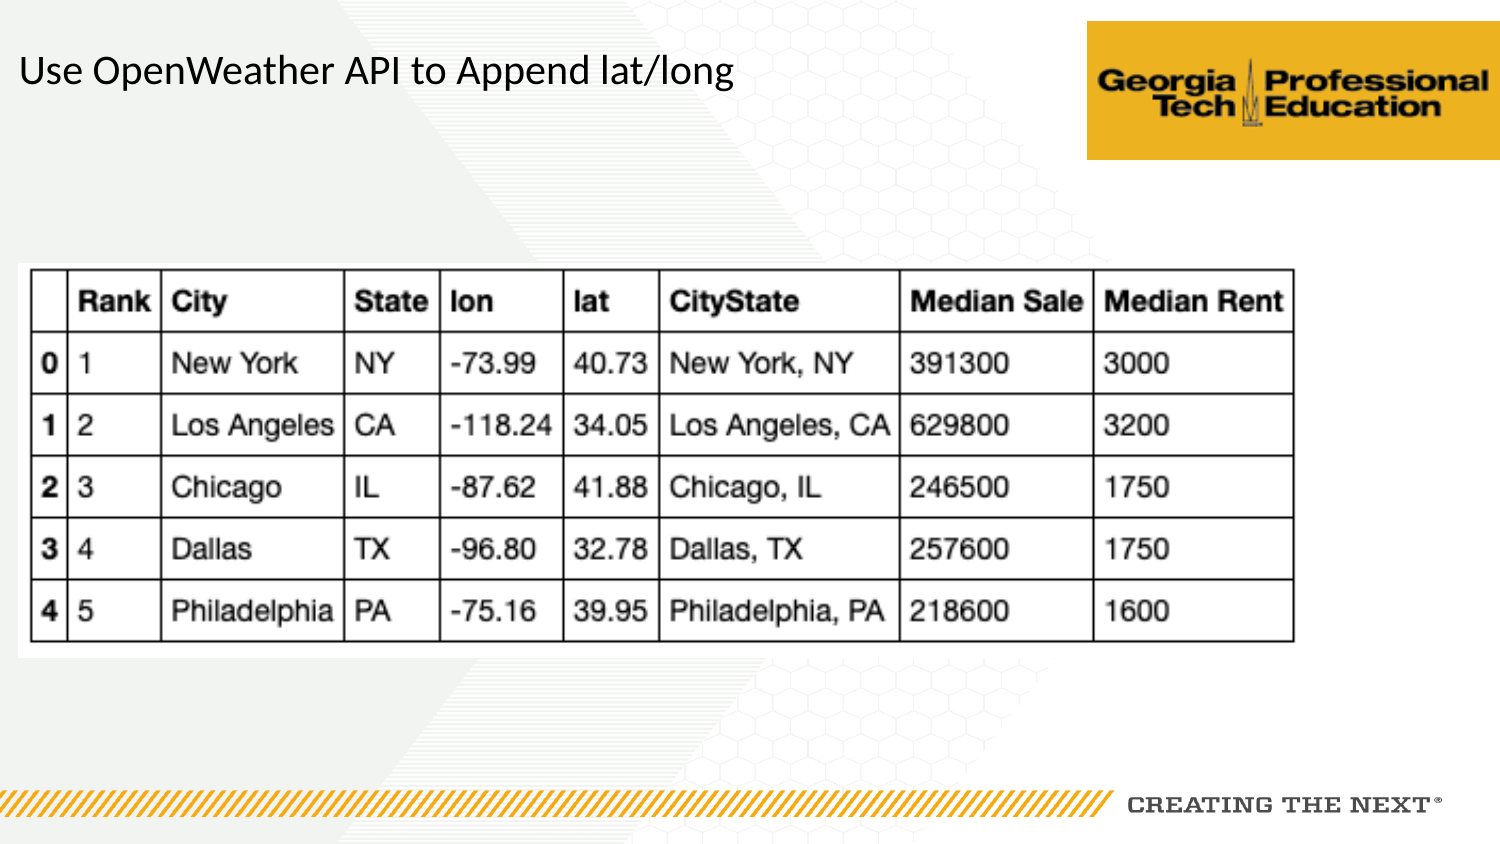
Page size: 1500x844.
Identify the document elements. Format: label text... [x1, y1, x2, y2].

text_box Use OpenWeather API to Append lat/long [3, 20, 790, 115]
picture [0, 0, 1500, 844]
